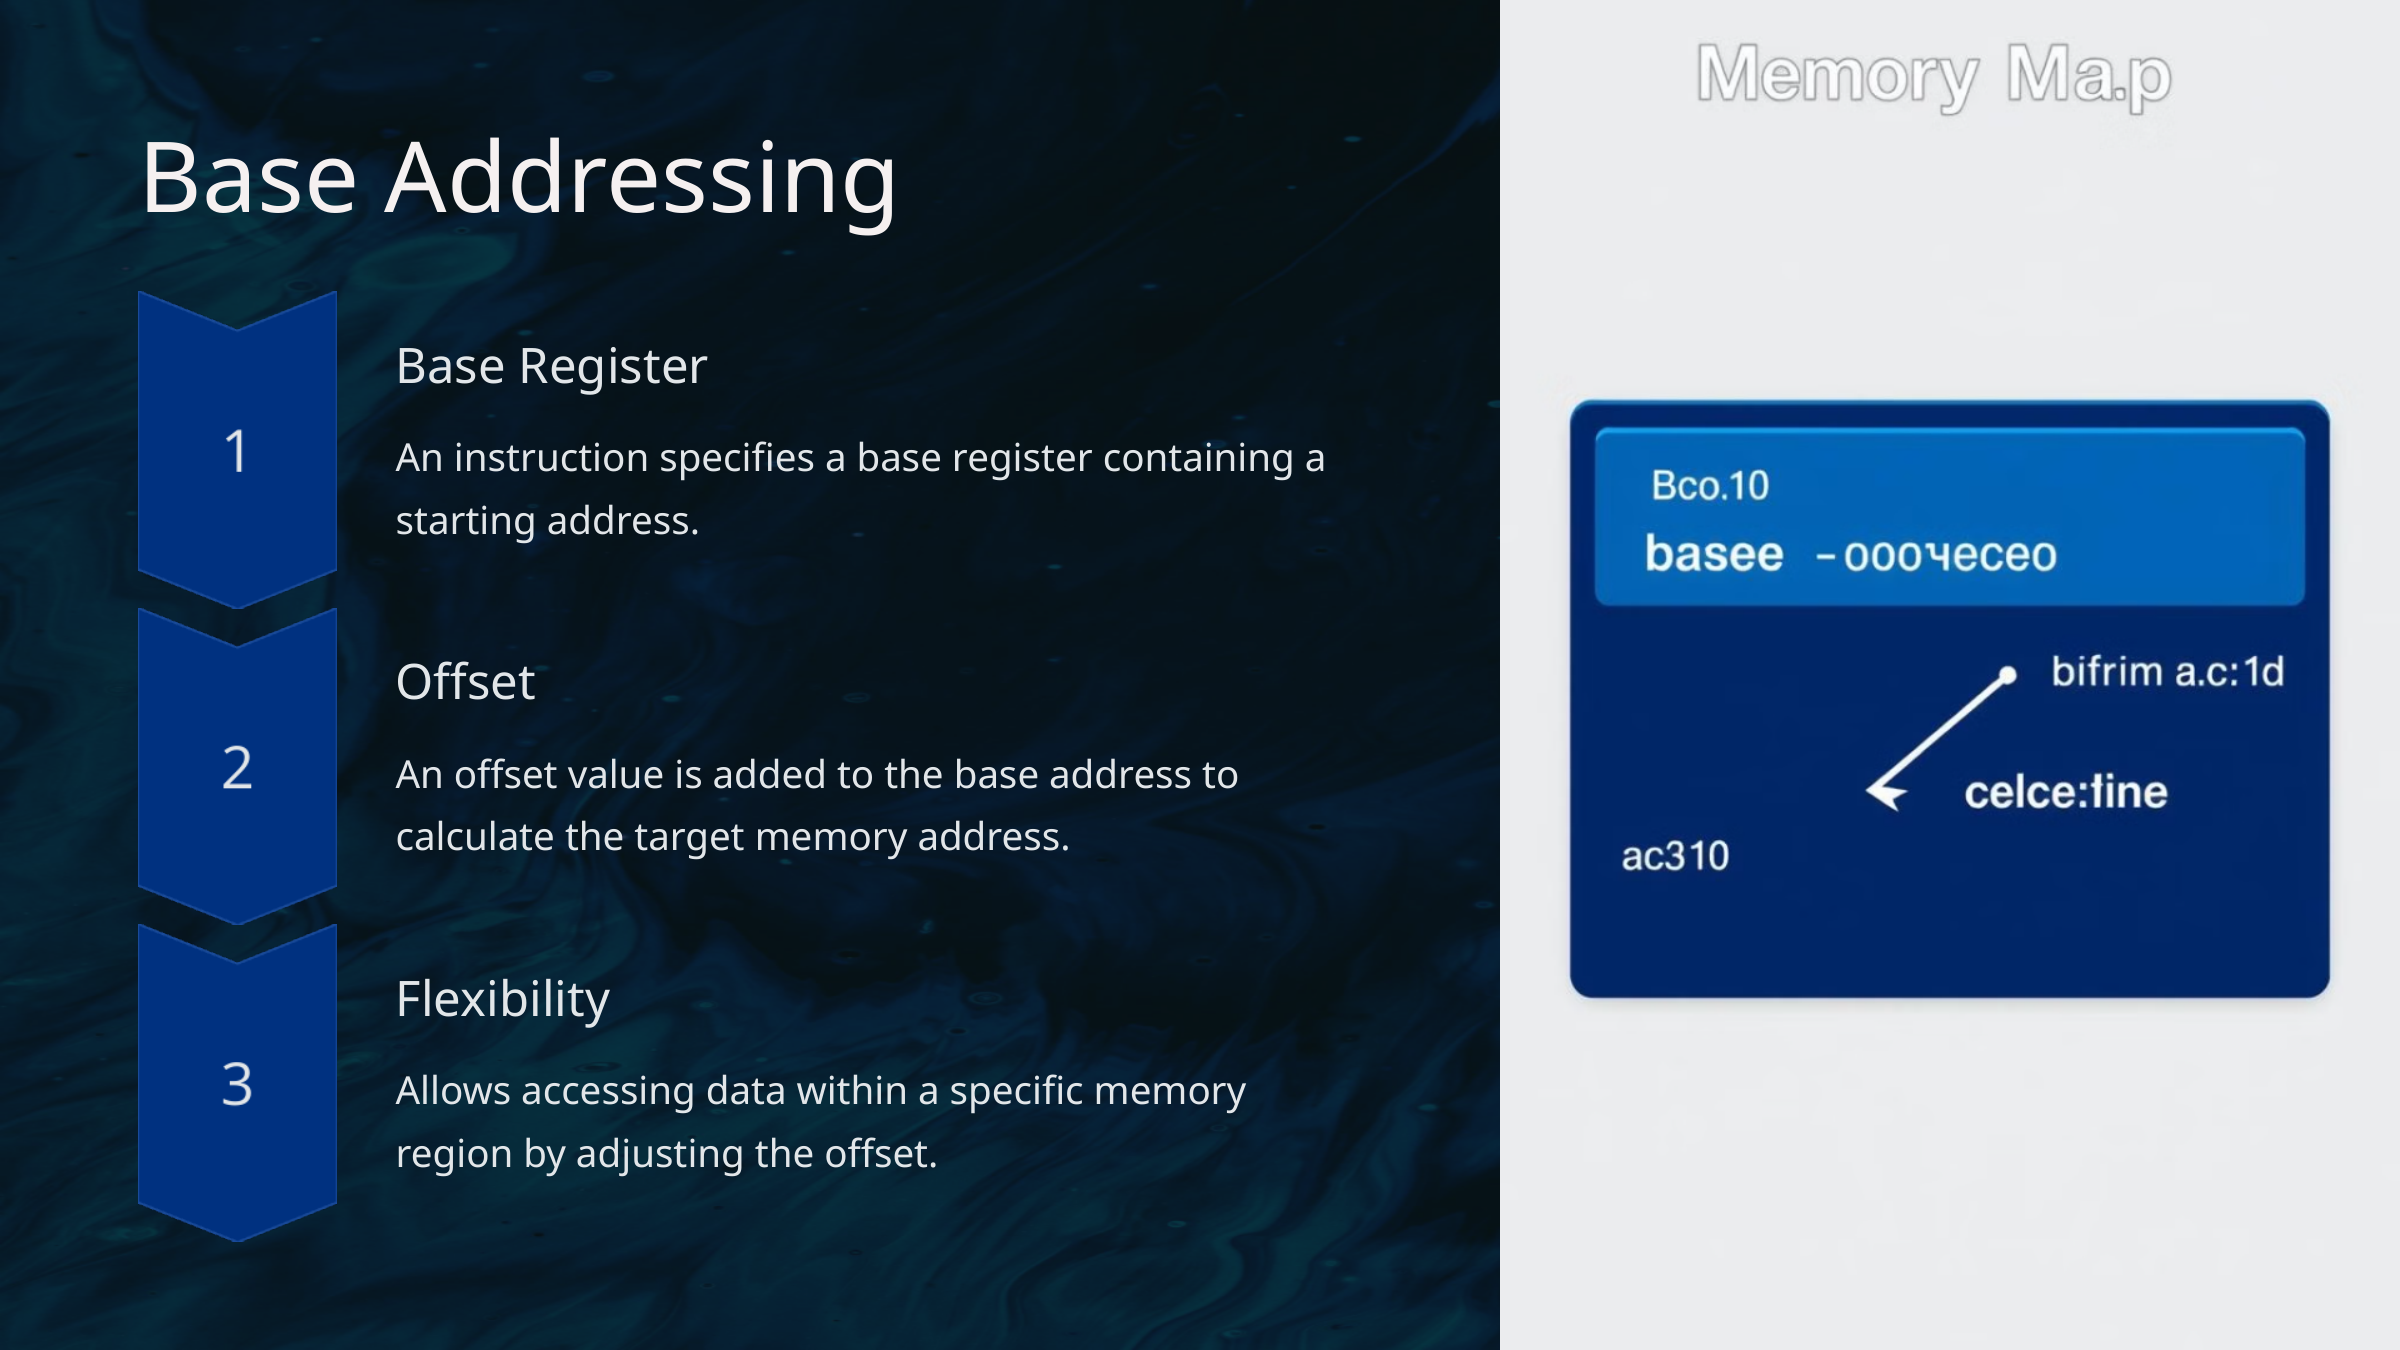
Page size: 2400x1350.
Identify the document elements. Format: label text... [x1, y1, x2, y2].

text_box Offset [395, 648, 891, 710]
picture [0, 0, 2400, 1350]
text_box Base Addressing [138, 108, 1128, 233]
text_box An offset value is added to the base address to calculate the target memory address. [395, 733, 1362, 861]
text_box Flexibility [395, 964, 891, 1027]
text_box Allows accessing data within a specific memory region by adjusting the offset. [395, 1050, 1362, 1177]
text_box An instruction specifies a base register containing a starting address. [395, 416, 1362, 544]
text_box Base Register [395, 331, 891, 394]
